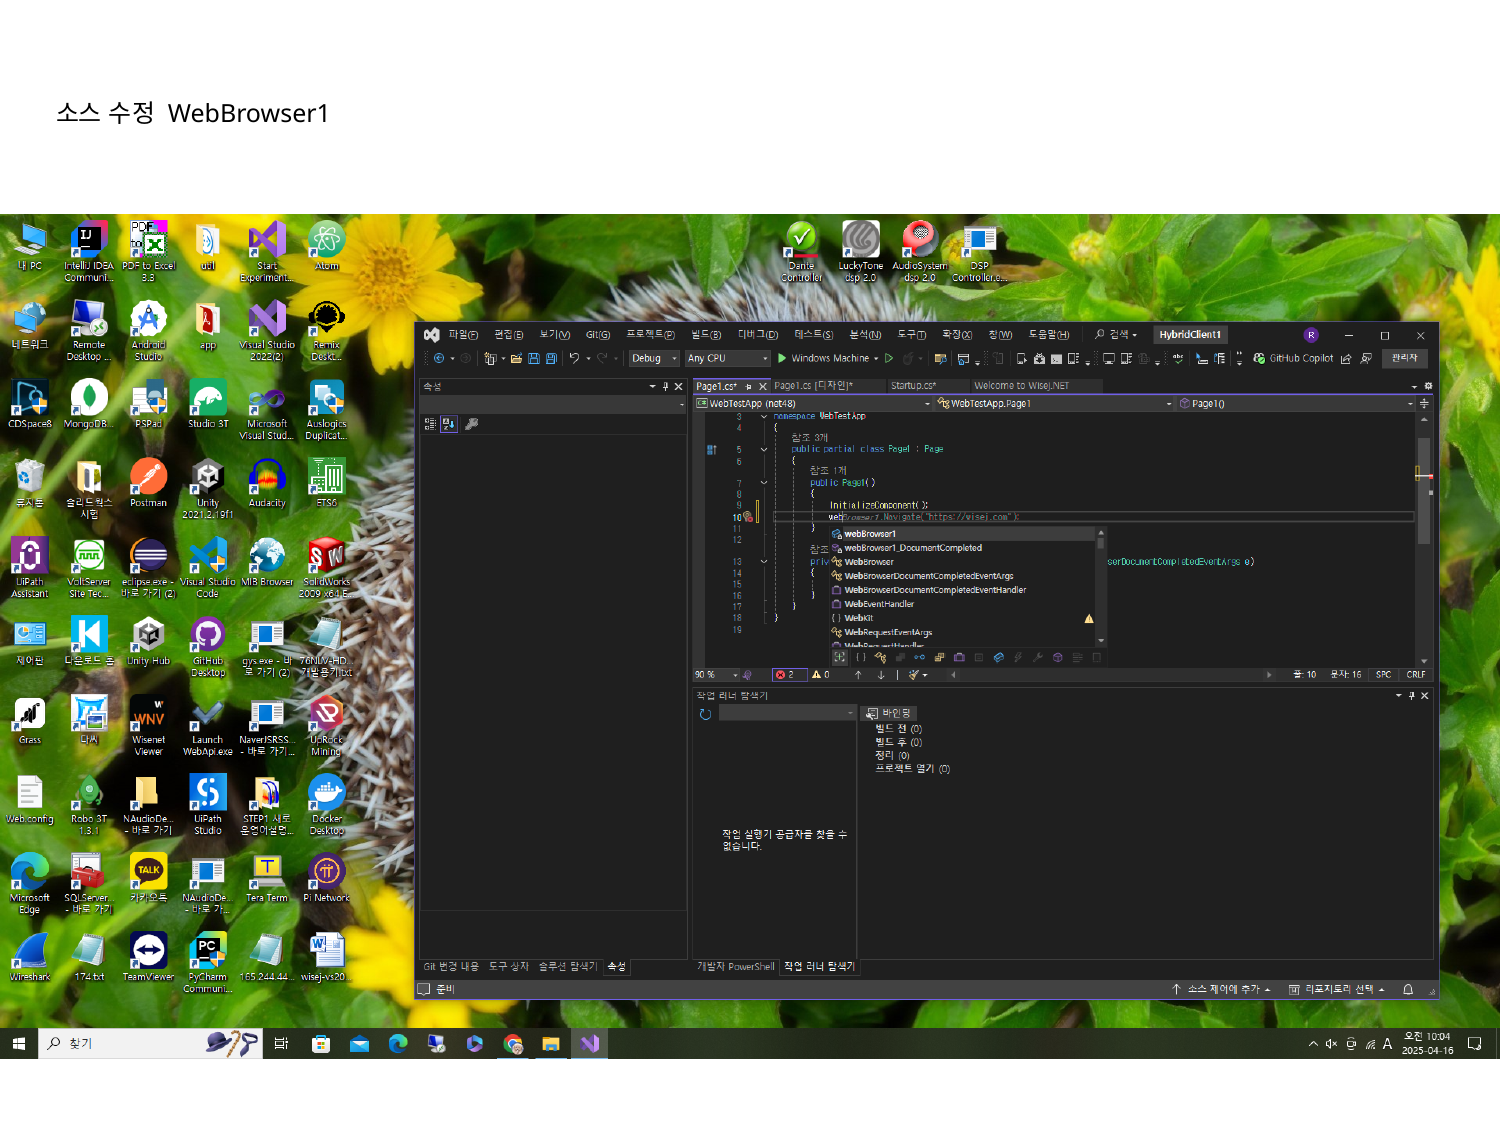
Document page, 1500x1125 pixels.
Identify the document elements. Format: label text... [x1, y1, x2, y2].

text_box 소스 수정 WebBrowser1 [41, 90, 1459, 135]
picture [0, 214, 1500, 1059]
